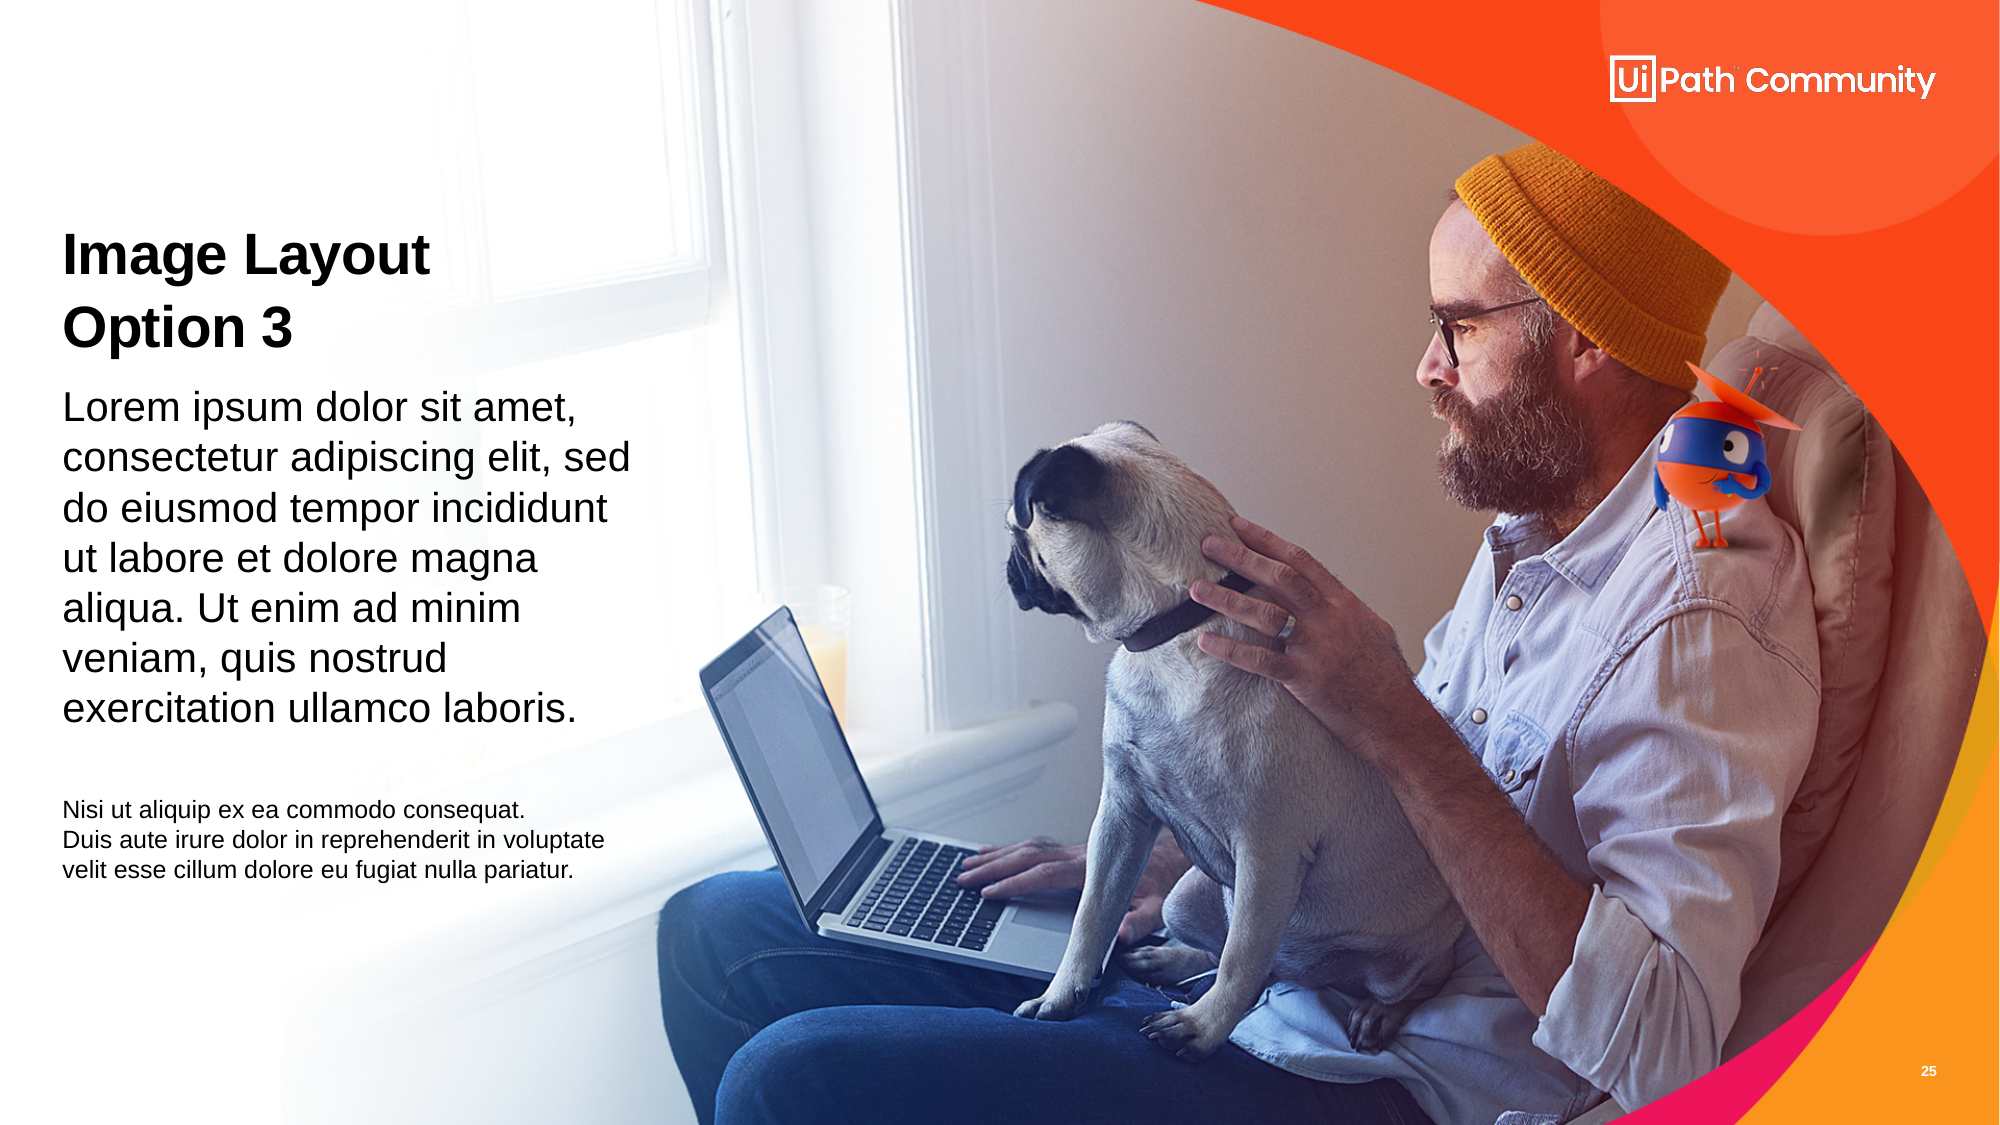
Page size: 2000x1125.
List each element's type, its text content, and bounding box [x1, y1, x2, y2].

list Lorem ipsum dolor sit amet, consectetur adipiscing elit, sed do eiusmod tempor incididunt ut labore et dolore magna aliqua. Ut enim ad minim veniam, quis nostrud exercitation ullamco laboris. [62, 380, 632, 776]
list Nisi ut aliquip ex ea commodo consequat. Duis aute irure dolor in reprehenderit in voluptate velit esse cillum dolore eu fugiat nulla pariatur. [62, 793, 632, 944]
picture [0, 0, 2000, 1125]
list Image Layout Option 3 [62, 142, 632, 361]
